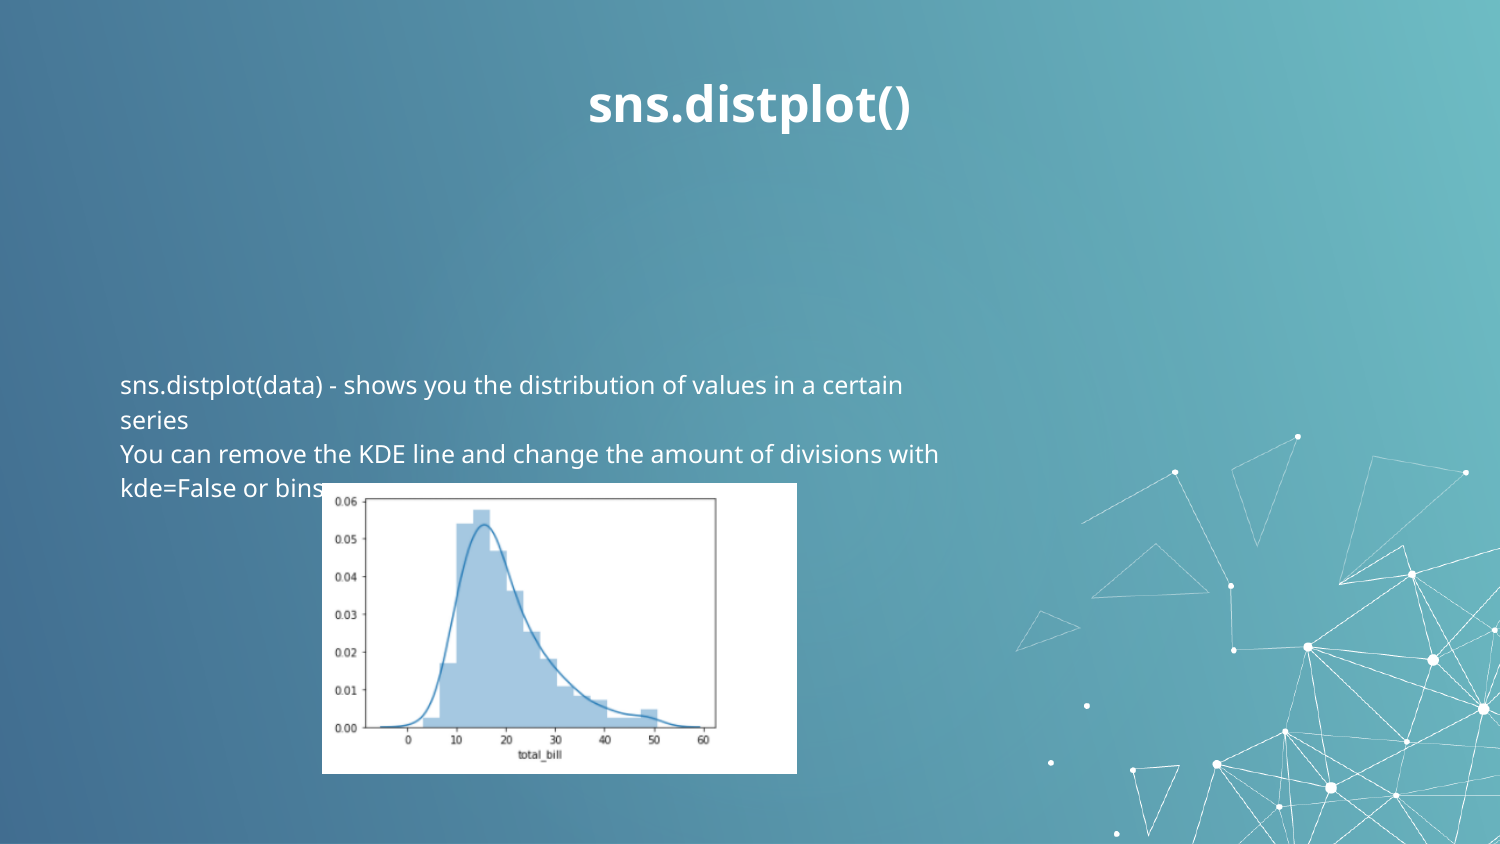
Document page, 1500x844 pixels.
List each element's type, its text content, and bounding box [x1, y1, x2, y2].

list sns.distplot(data) - shows you the distribution of values in a certain series You can remove the KDE line and change the amount of divisions with kde=False or bins=num. [105, 350, 977, 593]
picture [0, 0, 1500, 844]
title sns.distplot() [322, 57, 1178, 214]
